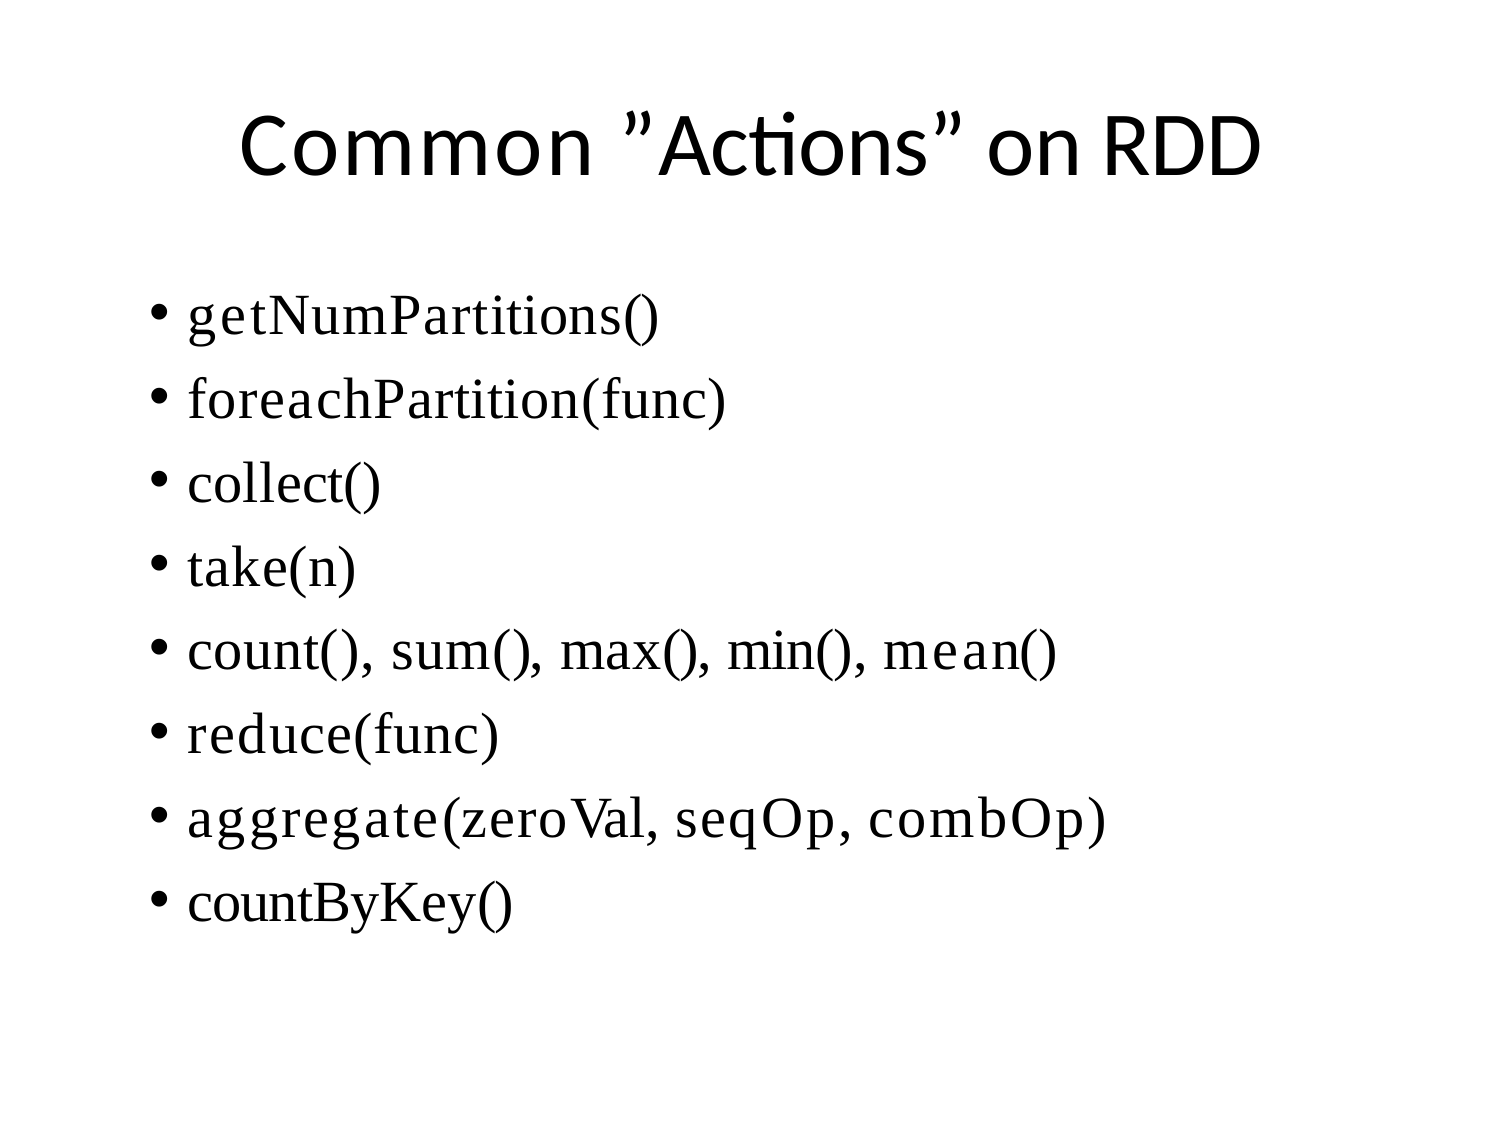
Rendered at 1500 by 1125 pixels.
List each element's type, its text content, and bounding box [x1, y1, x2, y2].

title Common ”Actions” on RDD [75, 44, 1425, 233]
text_box getNumPartitions() foreachPartition(func) collect() take(n) count(), sum(), max(), min(), mean() reduce(func) aggregate(zeroVal, seqOp, combOp) countByKey() [147, 276, 1182, 934]
